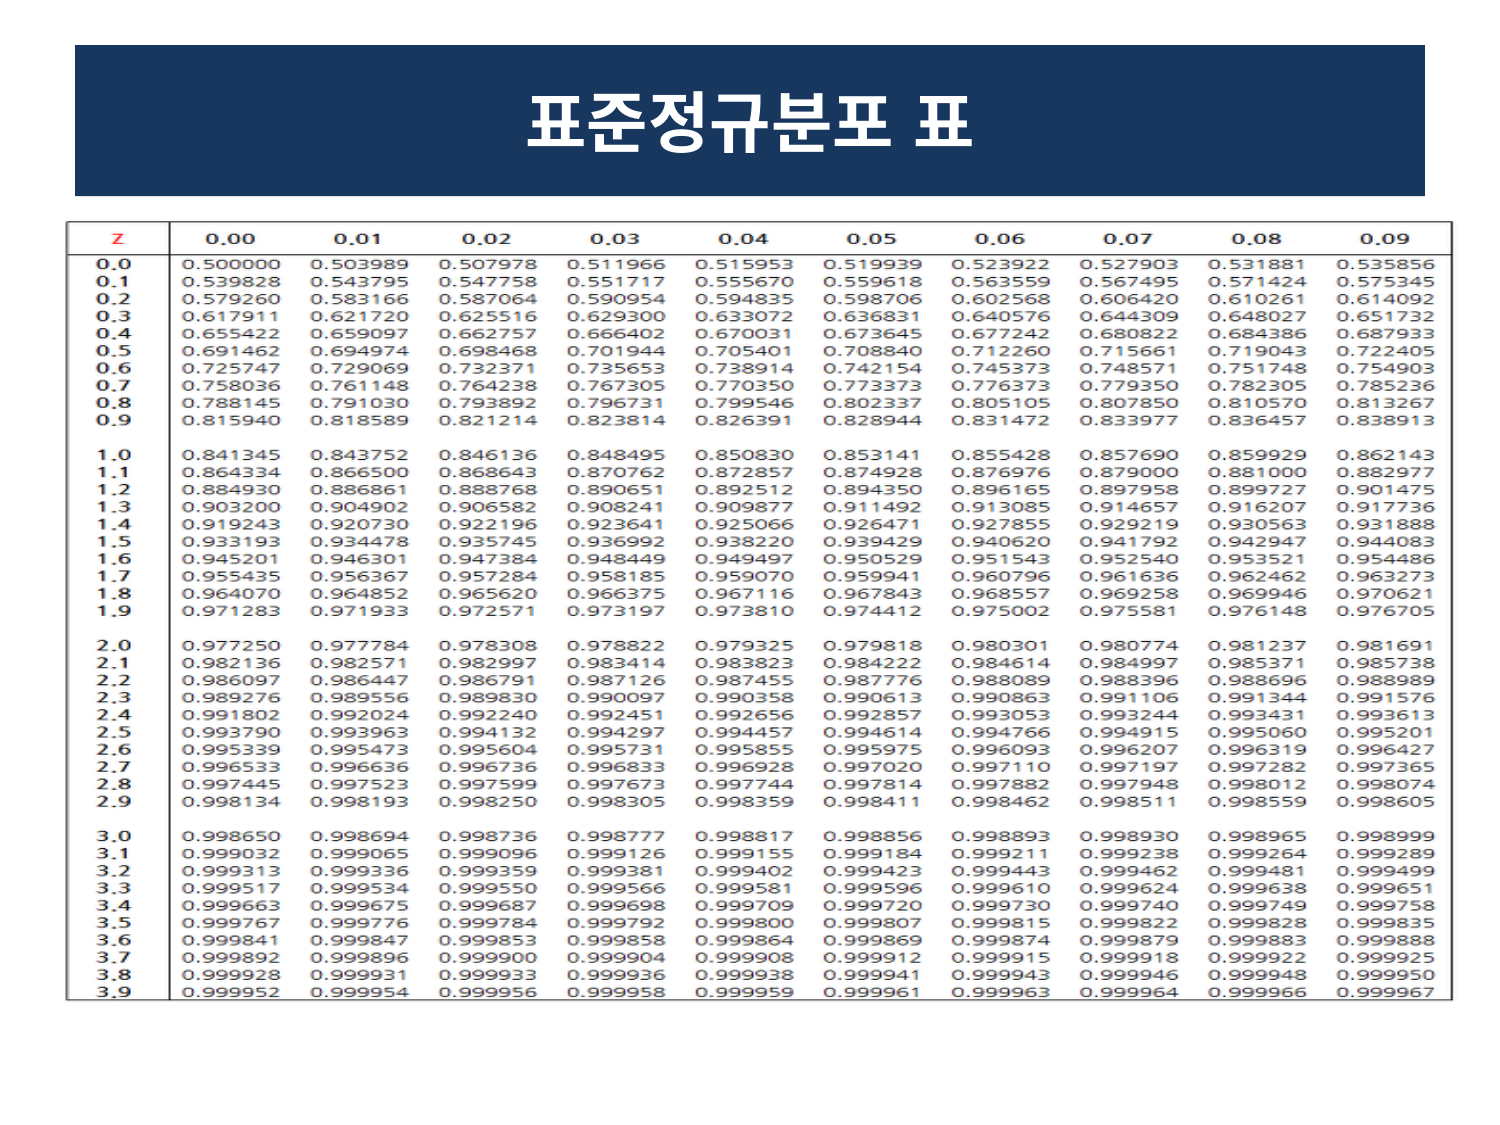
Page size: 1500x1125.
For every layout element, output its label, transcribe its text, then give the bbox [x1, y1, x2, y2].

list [64, 219, 1459, 1006]
title 표준정규분포 표 [75, 45, 1425, 197]
